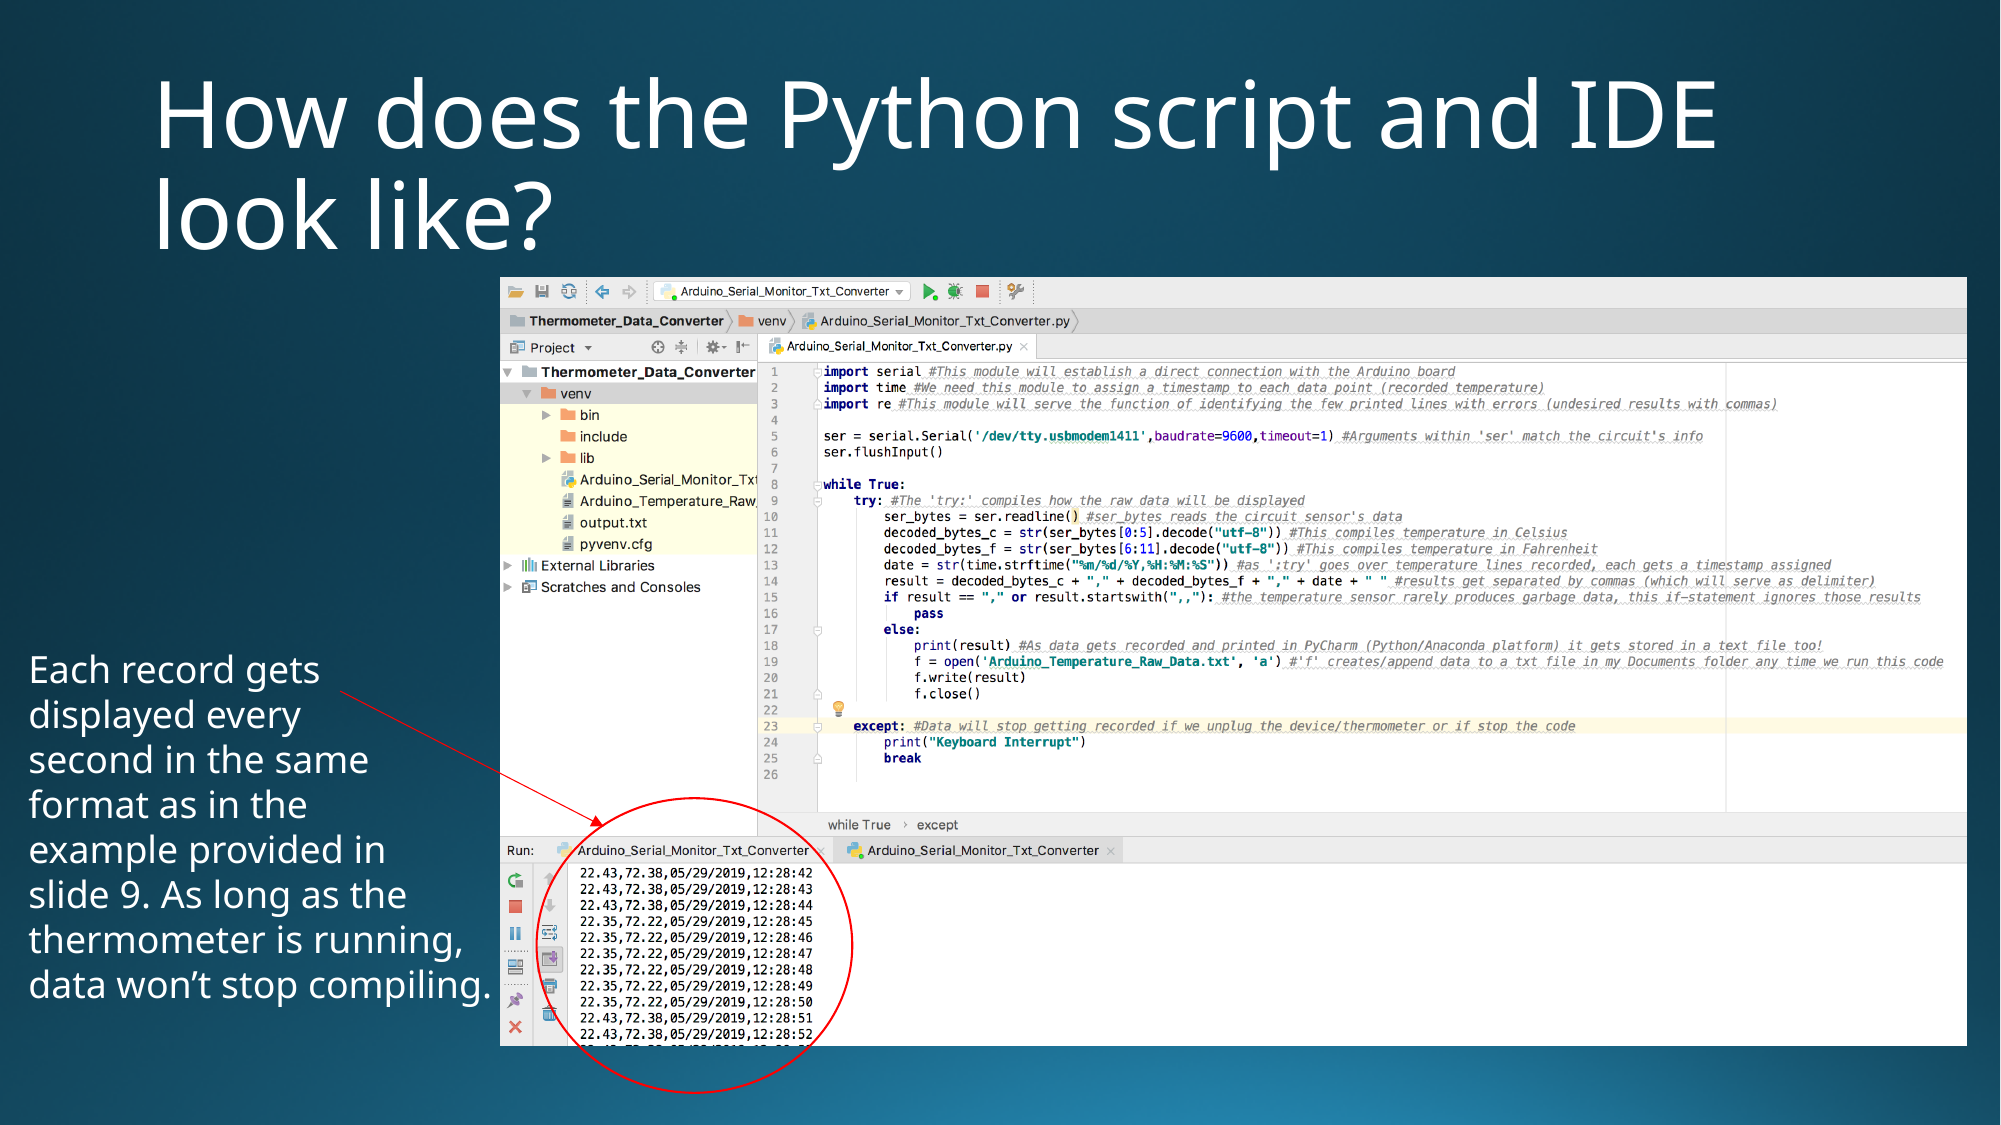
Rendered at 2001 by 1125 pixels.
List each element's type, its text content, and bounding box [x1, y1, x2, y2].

title How does the Python script and IDE look like? [137, 59, 1863, 278]
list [500, 277, 1967, 1046]
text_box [340, 691, 604, 827]
text_box Each record gets displayed every second in the same format as in the example provided in slide 9. As long as the thermometer is running, data won’t stop compiling. [13, 638, 500, 1013]
text_box [577, 1046, 812, 1094]
picture [0, 0, 2001, 1125]
